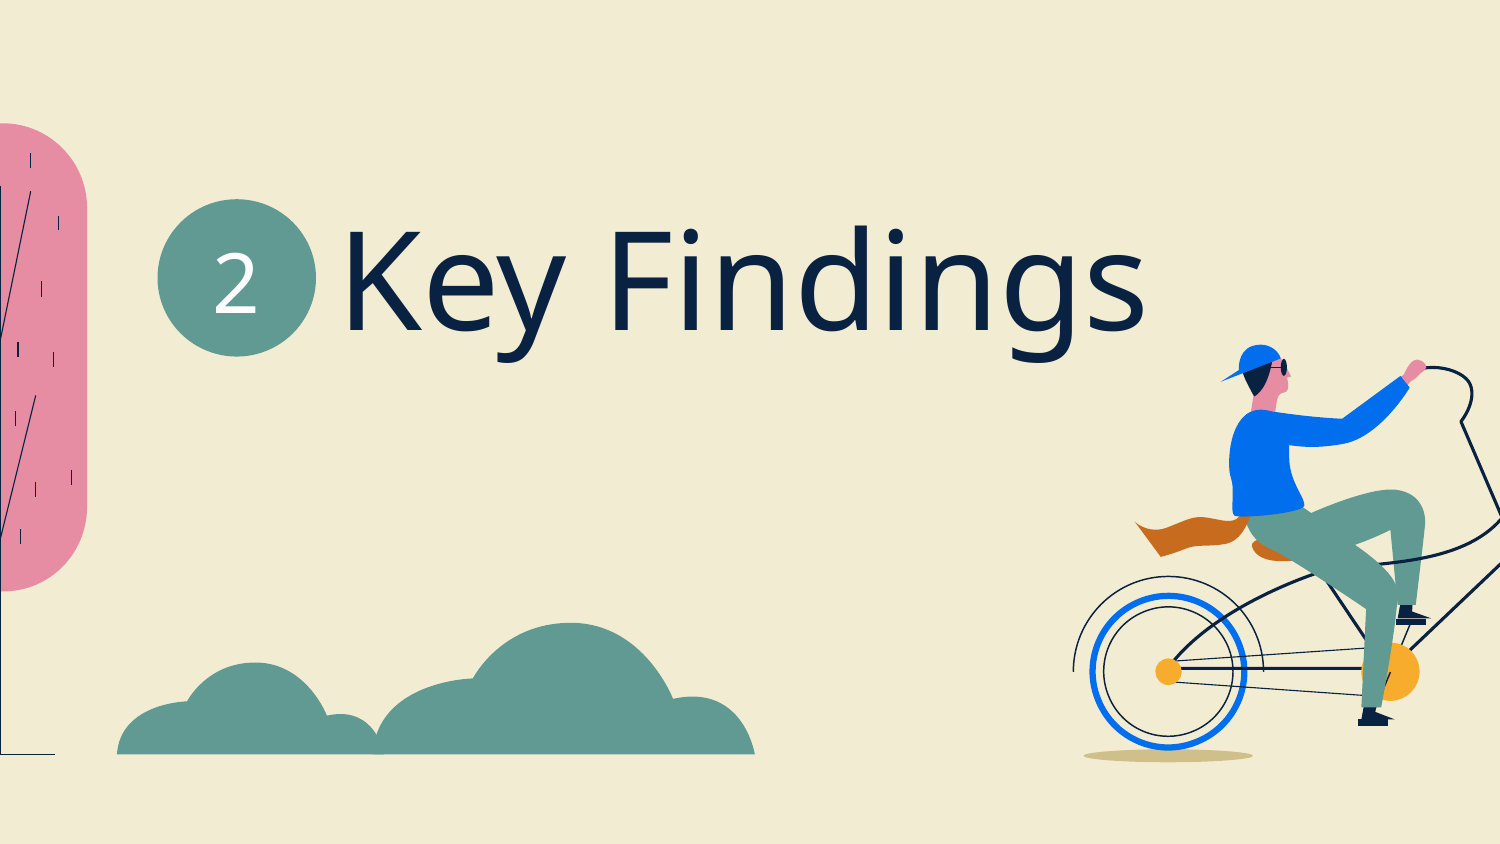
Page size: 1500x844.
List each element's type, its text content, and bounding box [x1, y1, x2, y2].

text_box 2 [157, 192, 316, 368]
title Key Findings [256, 134, 1232, 416]
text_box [1073, 344, 1500, 763]
